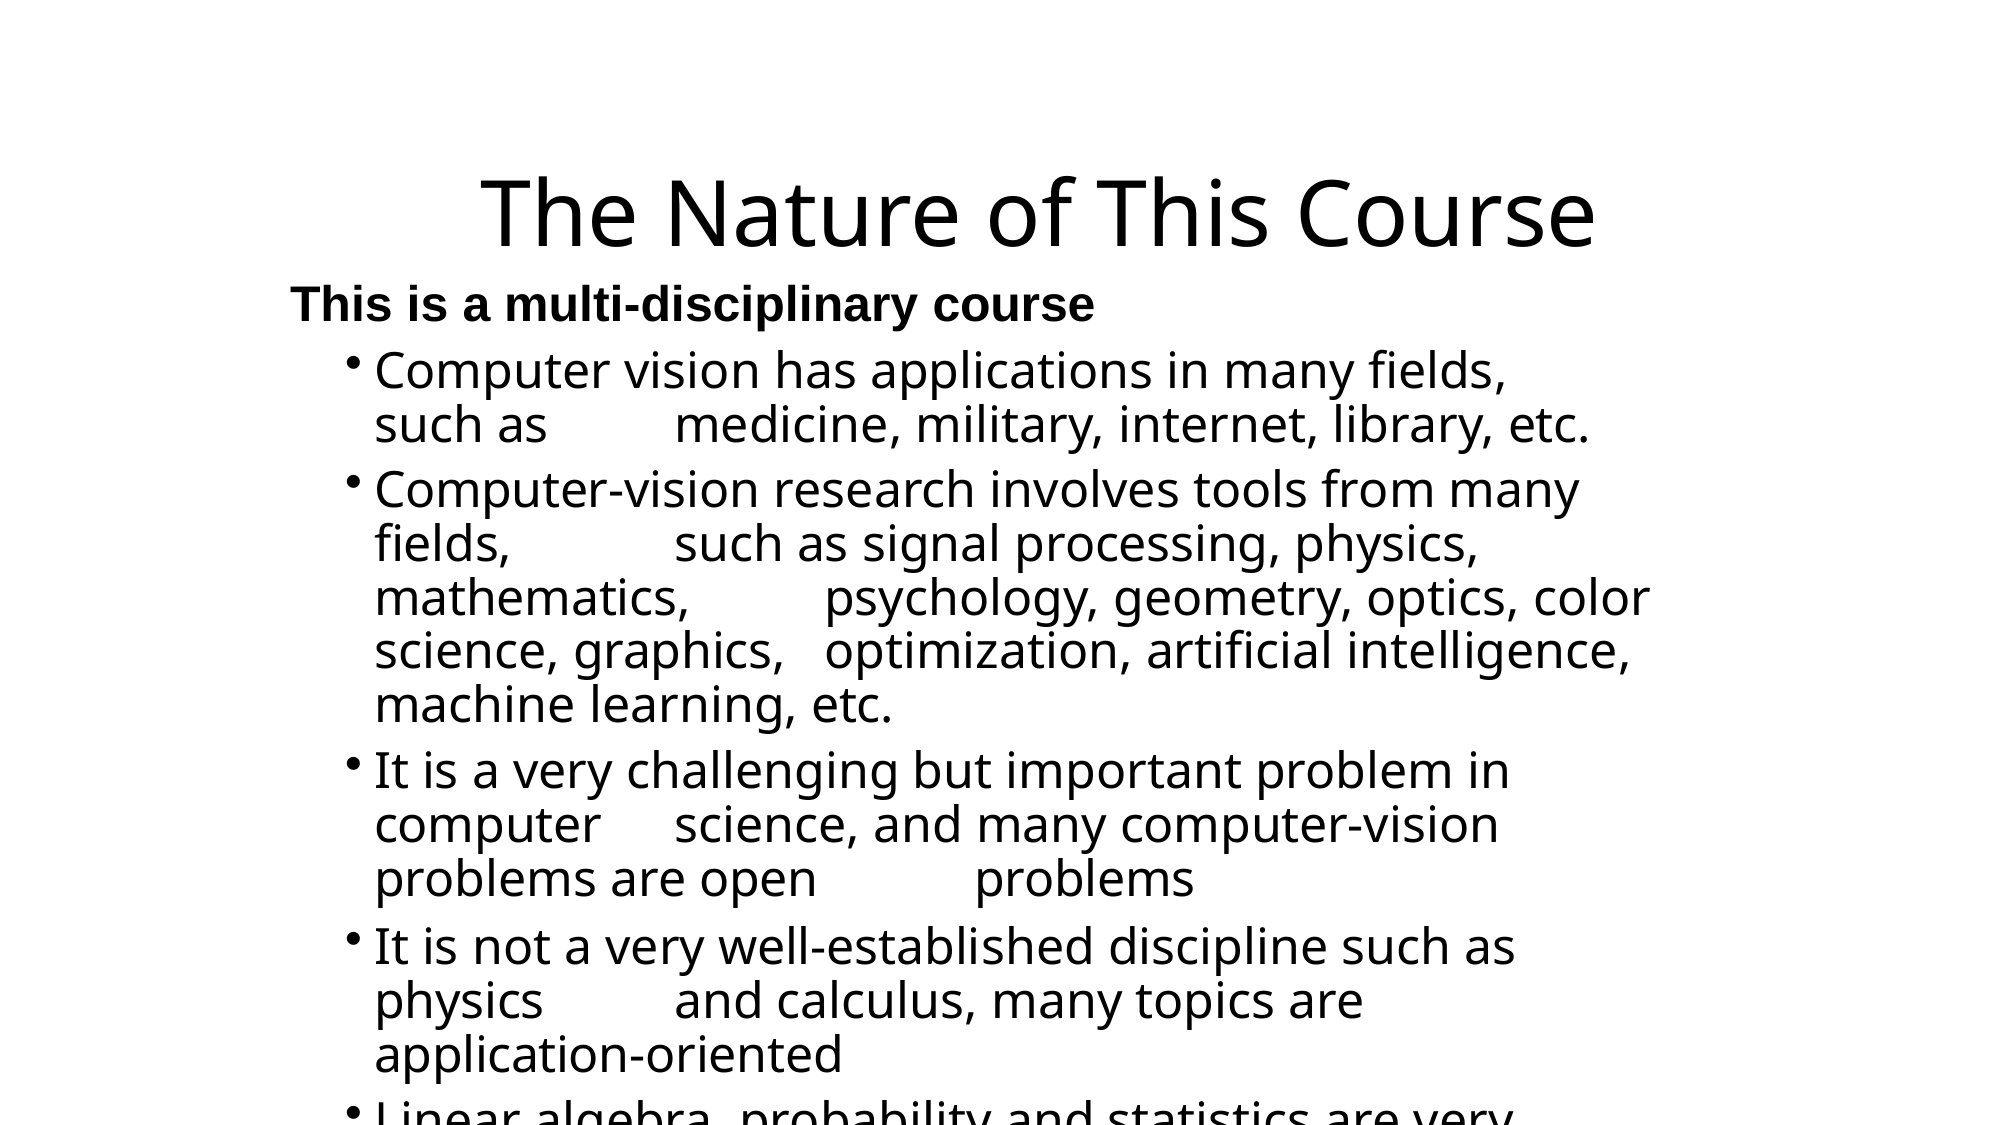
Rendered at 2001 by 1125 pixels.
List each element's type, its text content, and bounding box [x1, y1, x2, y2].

text_box This is a multi-disciplinary course Computer vision has applications in many fields, such as medicine, military, internet, library, etc. Computer-vision research involves tools from many fields, such as signal processing, physics, mathematics, psychology, geometry, optics, color science, graphics, optimization, artificial intelligence, machine learning, etc. It is a very challenging but important problem in computer science, and many computer-vision problems are open problems It is not a very well-established discipline such as physics and calculus, many topics are application-oriented Linear algebra, probability and statistics are very widely used in computer vision for building many vision models [287, 263, 1658, 1125]
title The Nature of This Course [387, 33, 2000, 304]
